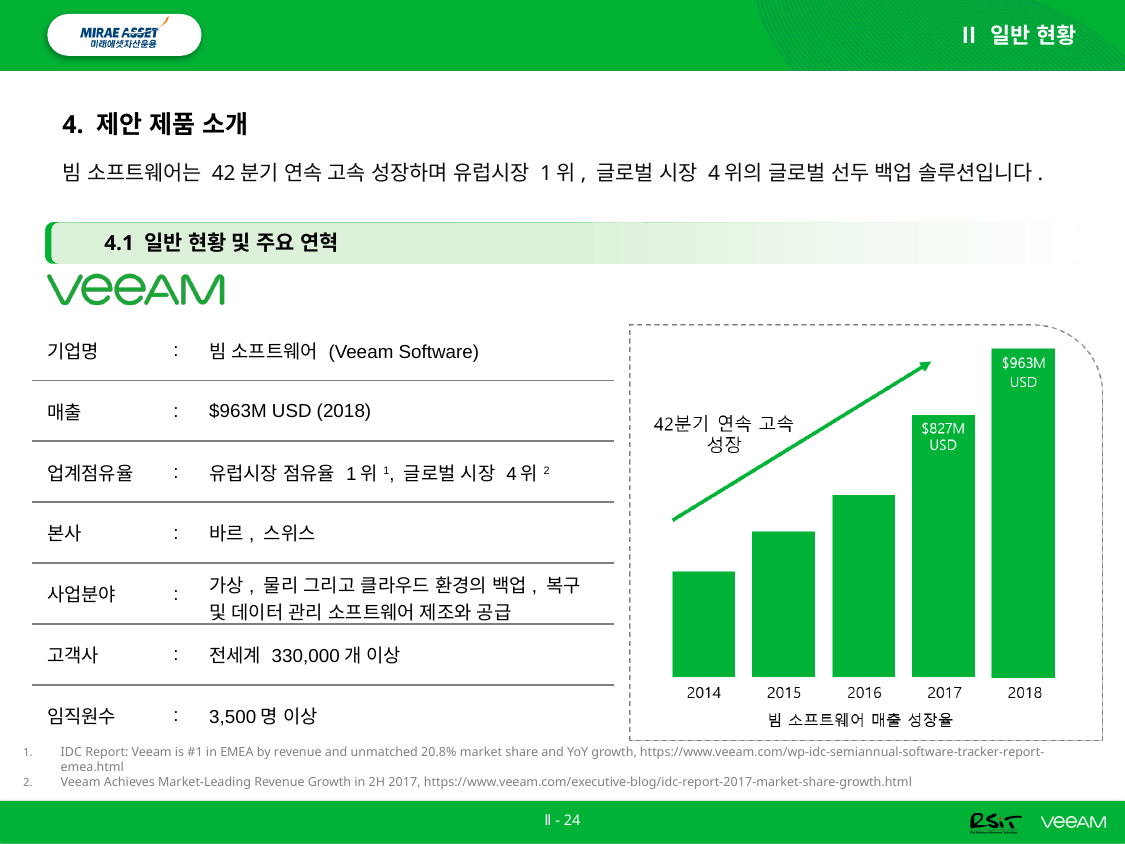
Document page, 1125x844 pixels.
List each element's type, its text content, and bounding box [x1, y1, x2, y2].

title 4. 제안 제품 소개 [47, 95, 1102, 152]
table_cell : [158, 564, 194, 623]
table_header : [158, 329, 194, 380]
table_cell 고객사 [32, 625, 158, 684]
table_cell $963M USD (2018) [194, 381, 614, 440]
table_cell 사업분야 [32, 564, 158, 623]
table_cell 3,500명 이상 [194, 686, 614, 736]
table_cell : [158, 686, 194, 736]
table_cell 매출 [32, 381, 158, 440]
table_cell : [158, 442, 194, 501]
table_cell : [158, 381, 194, 440]
table_header 기업명 [32, 328, 158, 380]
picture [0, 0, 1125, 71]
table_cell 업계점유율 [32, 442, 158, 501]
table_cell : [158, 625, 194, 684]
table_cell 본사 [32, 503, 158, 562]
table_cell : [158, 503, 194, 562]
picture [1041, 816, 1106, 828]
list 빔 소프트웨어는 42분기 연속 고속 성장하며 유럽시장 1위, 글로벌 시장 4위의 글로벌 선두 백업 솔루션입니다. [47, 151, 1101, 183]
table_cell 유럽시장 점유율 1위1, 글로벌 시장 4위2 [194, 442, 614, 501]
text_box IDC Report: Veeam is #1 in EMEA by revenue and unmatched 20.8% market share and YoY growth, https://www.veeam.com/wp-idc-semiannual-software-tracker-report-emea.html Veeam Achieves Market-Leading Revenue Growth in 2H 2017, https://www.veeam.com/executive-blog/idc-report-2017-market-share-growth.html [8, 736, 1103, 798]
table_cell 전세계 330,000개 이상 [194, 625, 614, 684]
table_cell 바르, 스위스 [194, 503, 614, 562]
table_cell 임직원수 [32, 686, 158, 736]
picture [629, 324, 1103, 741]
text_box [51, 222, 1081, 265]
picture [969, 810, 1022, 834]
list Ⅱ 일반 현황 [284, 21, 1077, 46]
table_header 빔 소프트웨어 (Veeam Software) [194, 320, 614, 380]
table_cell 가상, 물리 그리고 클라우드 환경의 백업, 복구 및 데이터 관리 소프트웨어 제조와 공급 [194, 564, 614, 623]
picture [31, 257, 239, 320]
